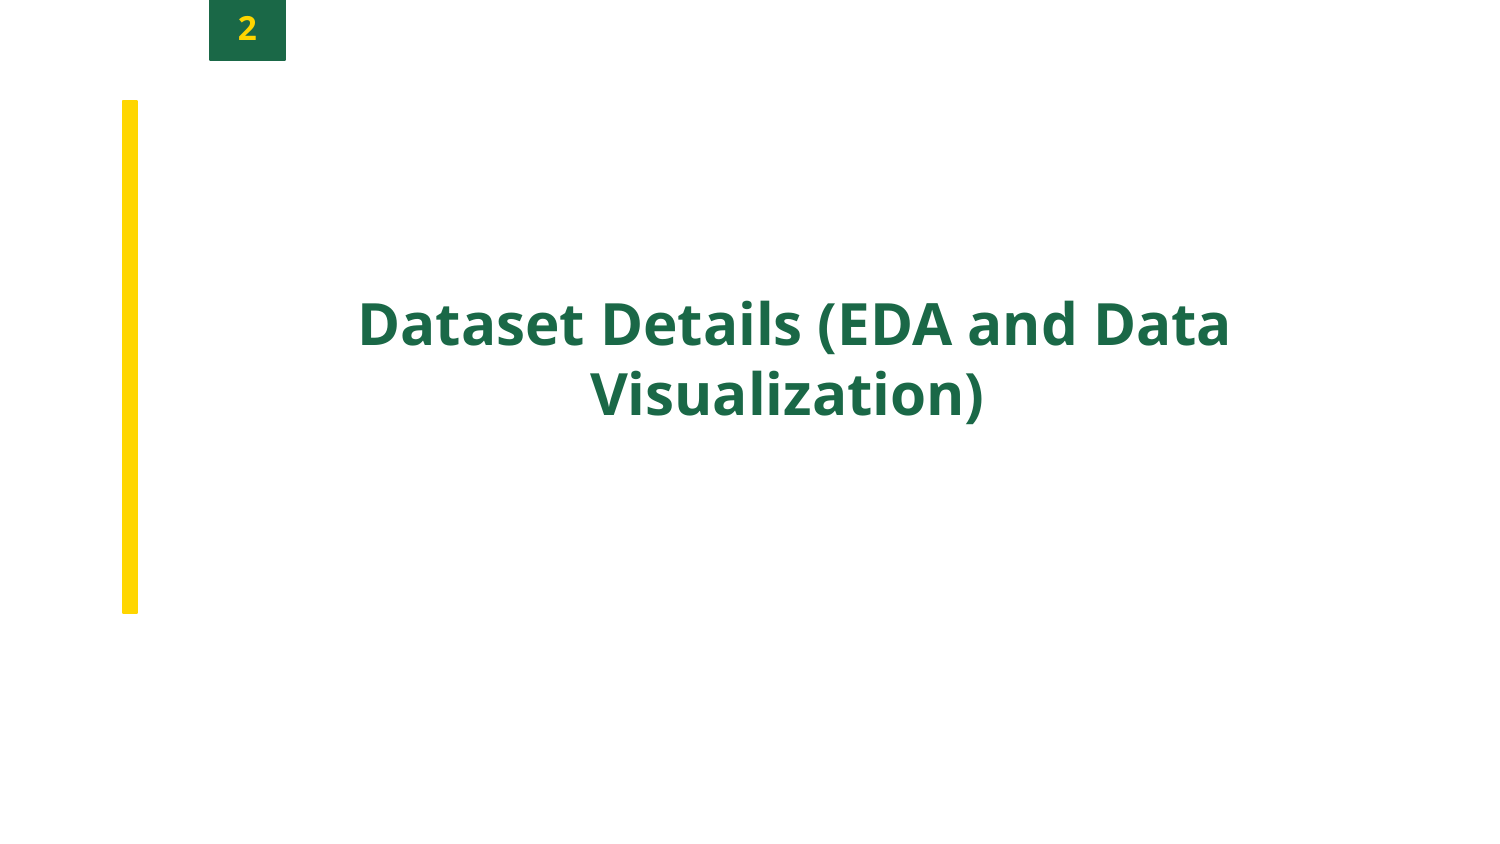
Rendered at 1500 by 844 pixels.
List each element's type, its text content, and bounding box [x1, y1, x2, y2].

text_box [122, 100, 137, 613]
text_box 2 [217, 0, 278, 55]
text_box Dataset Details (EDA and Data Visualization) [202, 279, 1388, 435]
text_box [209, 0, 285, 60]
